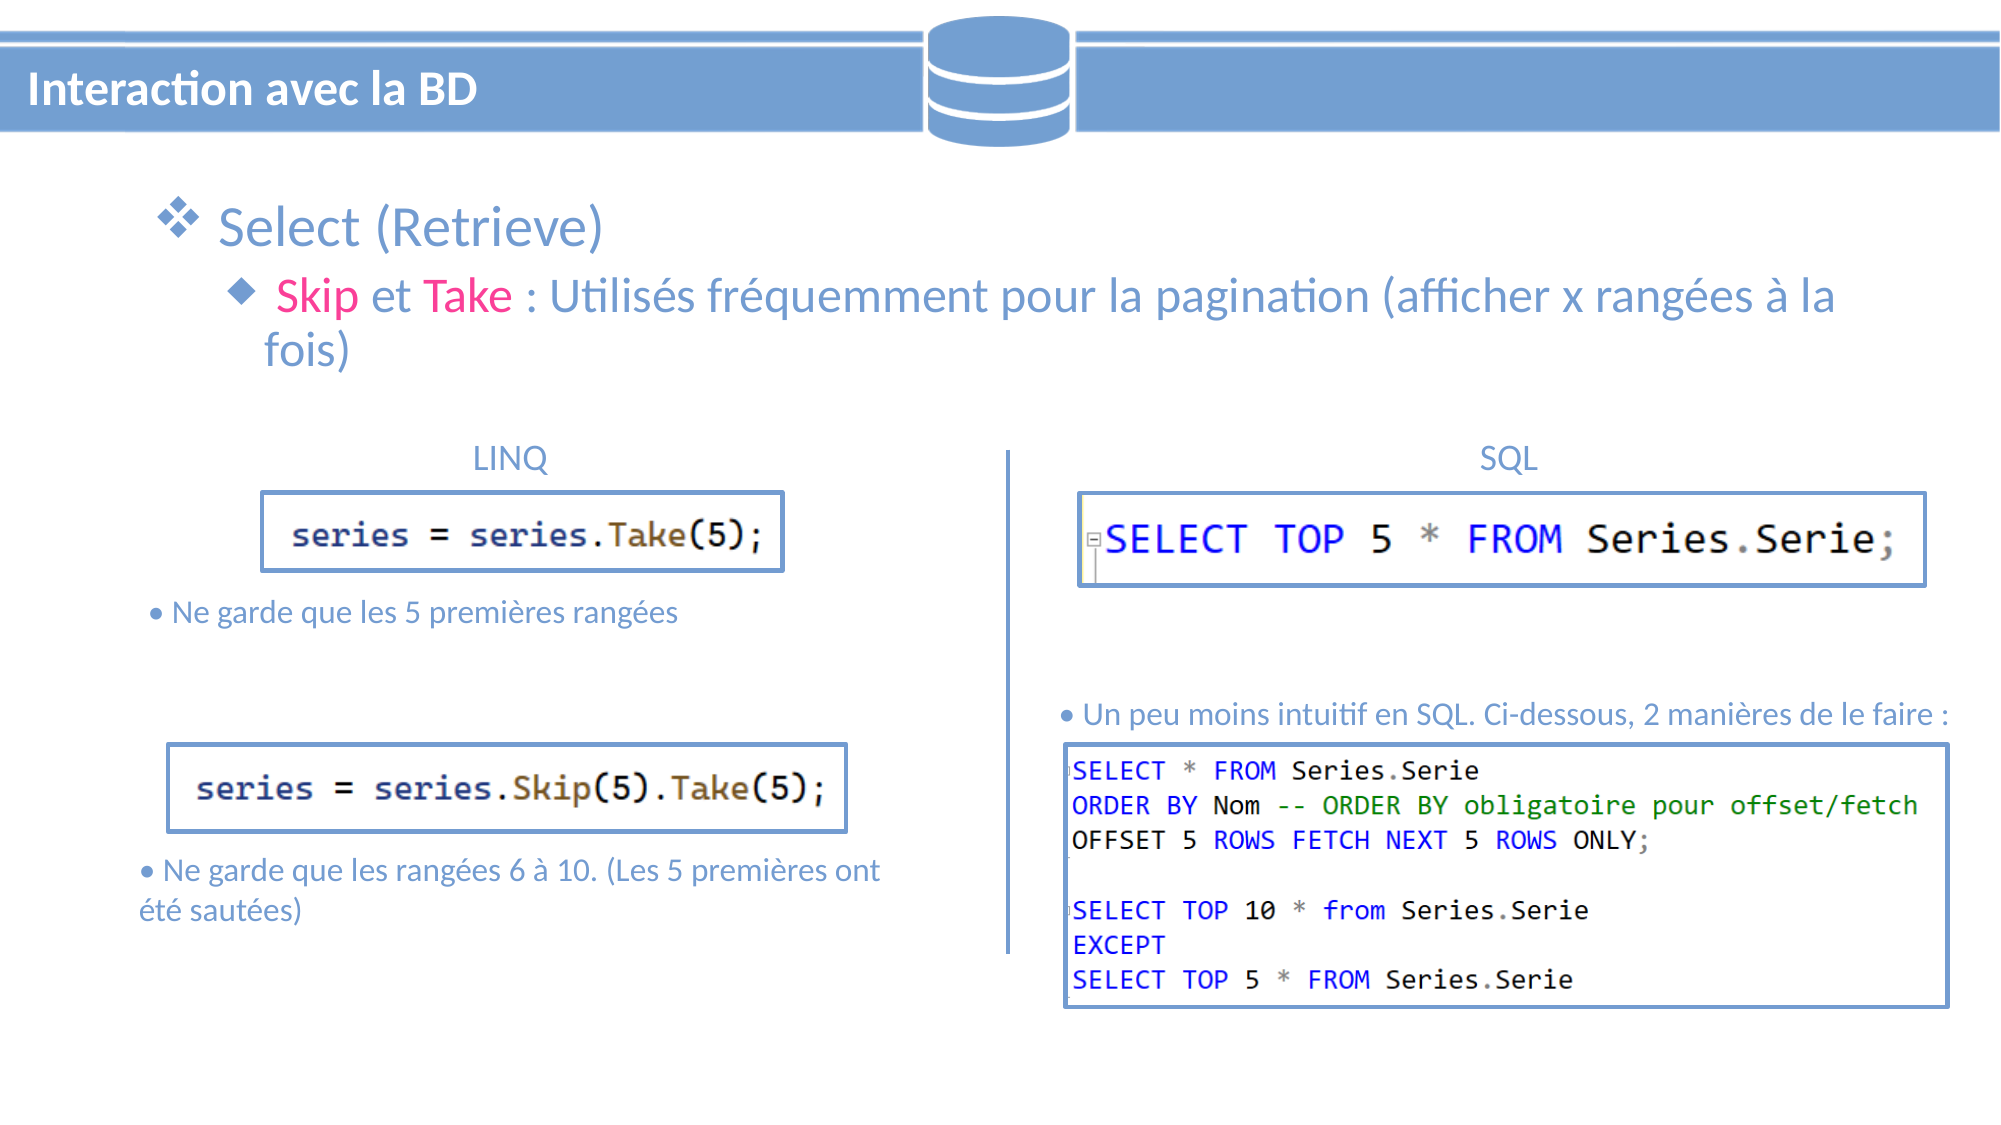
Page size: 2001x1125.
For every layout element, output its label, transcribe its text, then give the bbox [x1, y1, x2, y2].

picture [1081, 495, 1923, 583]
text_box SQL [1168, 425, 1849, 486]
title Interaction avec la BD [12, 58, 913, 120]
picture [264, 494, 780, 569]
picture [0, 3, 2000, 160]
text_box LINQ [170, 425, 851, 486]
picture [170, 746, 844, 830]
picture [1067, 746, 1945, 1005]
list Select (Retrieve) Skip et Take : Utilisés fréquemment pour la pagination (afficher x rangées à la fois) [137, 188, 1862, 1014]
text_box • Ne garde que les 5 premières rangées [133, 582, 930, 638]
text_box • Un peu moins intuitif en SQL. Ci-dessous, 2 manières de le faire : [1043, 684, 1974, 739]
text_box • Ne garde que les rangées 6 à 10. (Les 5 premières ont été sautées) [124, 840, 921, 936]
